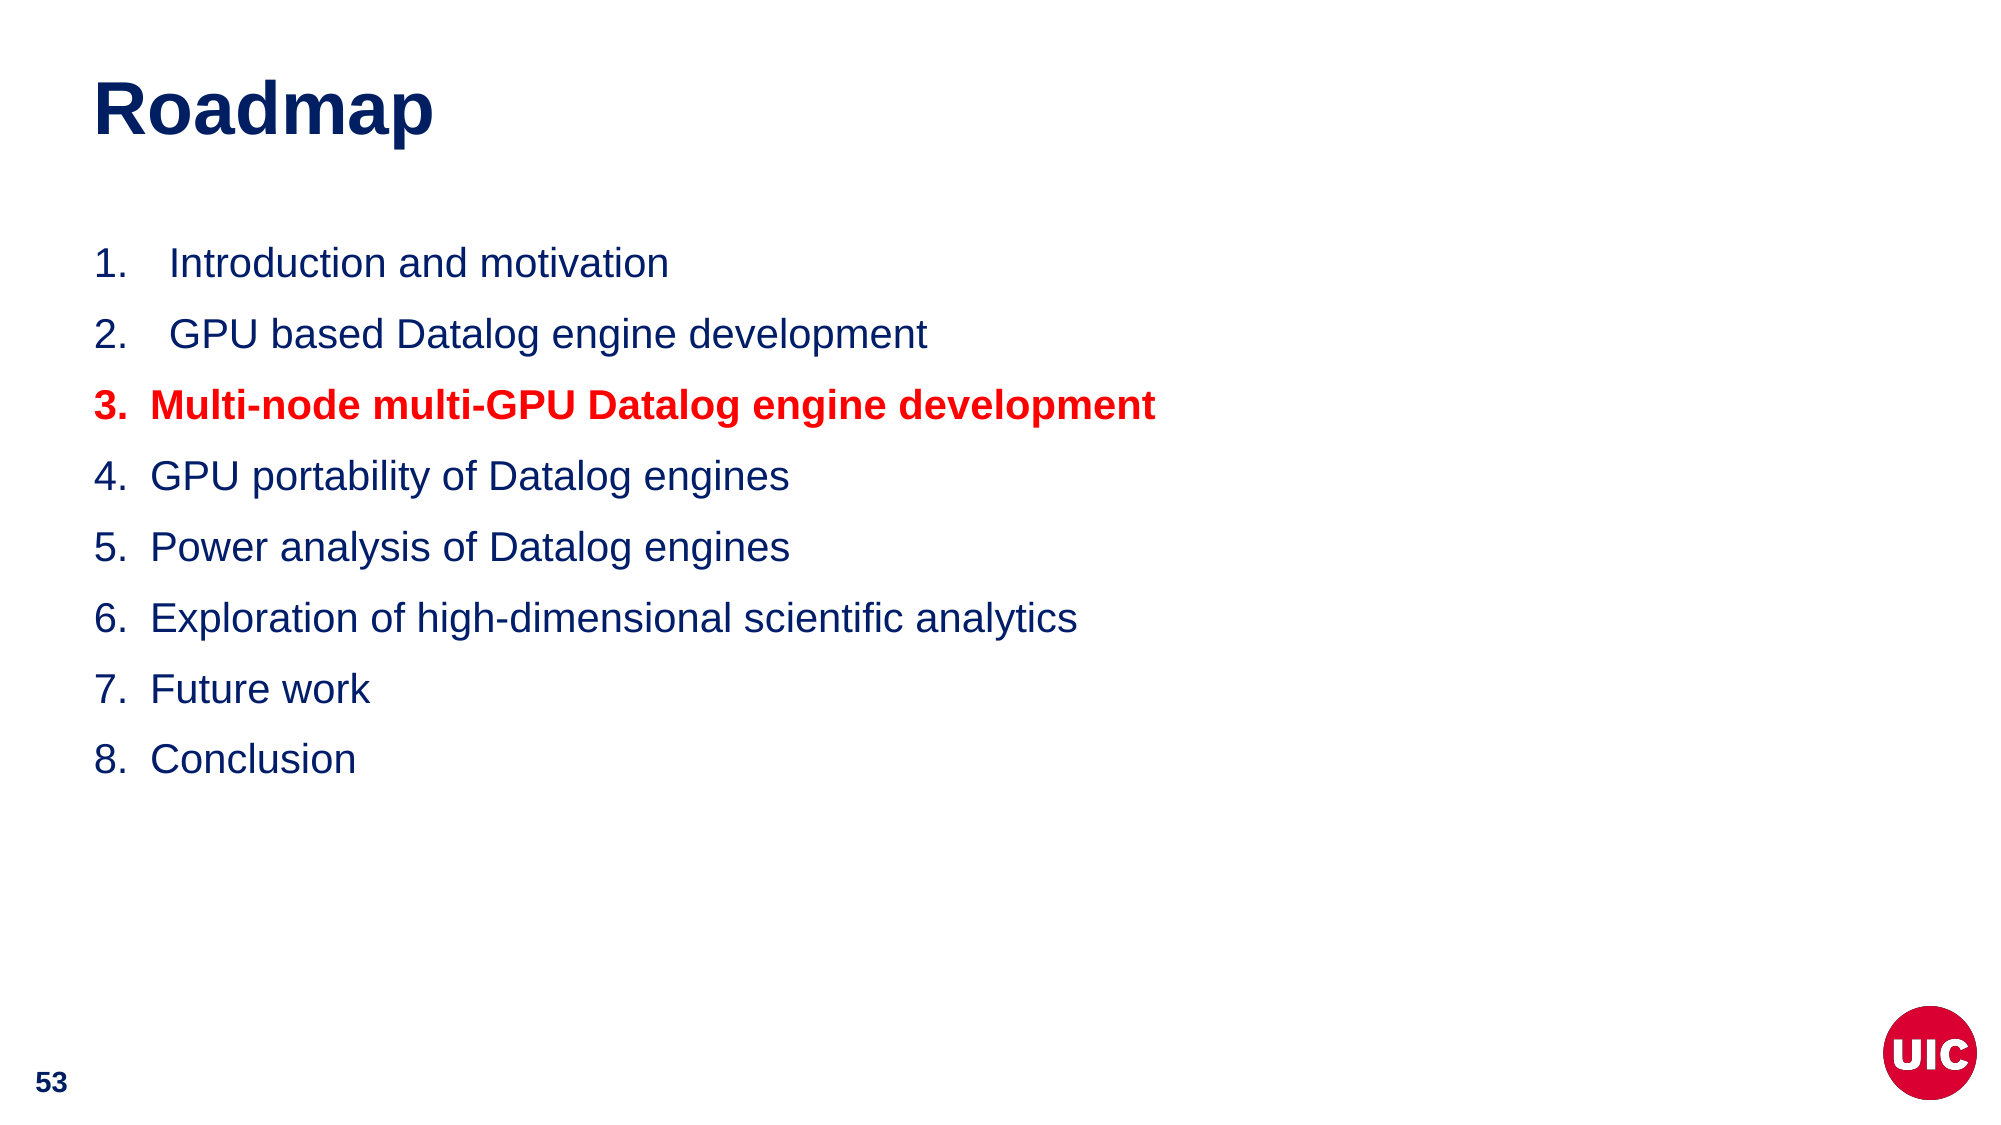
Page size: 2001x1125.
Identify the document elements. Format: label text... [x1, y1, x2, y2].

list Introduction and motivation GPU based Datalog engine development Multi-node multi-GPU Datalog engine development GPU portability of Datalog engines Power analysis of Datalog engines Exploration of high-dimensional scientific analytics Future work Conclusion [93, 235, 1907, 1113]
title Roadmap [93, 70, 1907, 204]
picture [1907, 1004, 1980, 1102]
